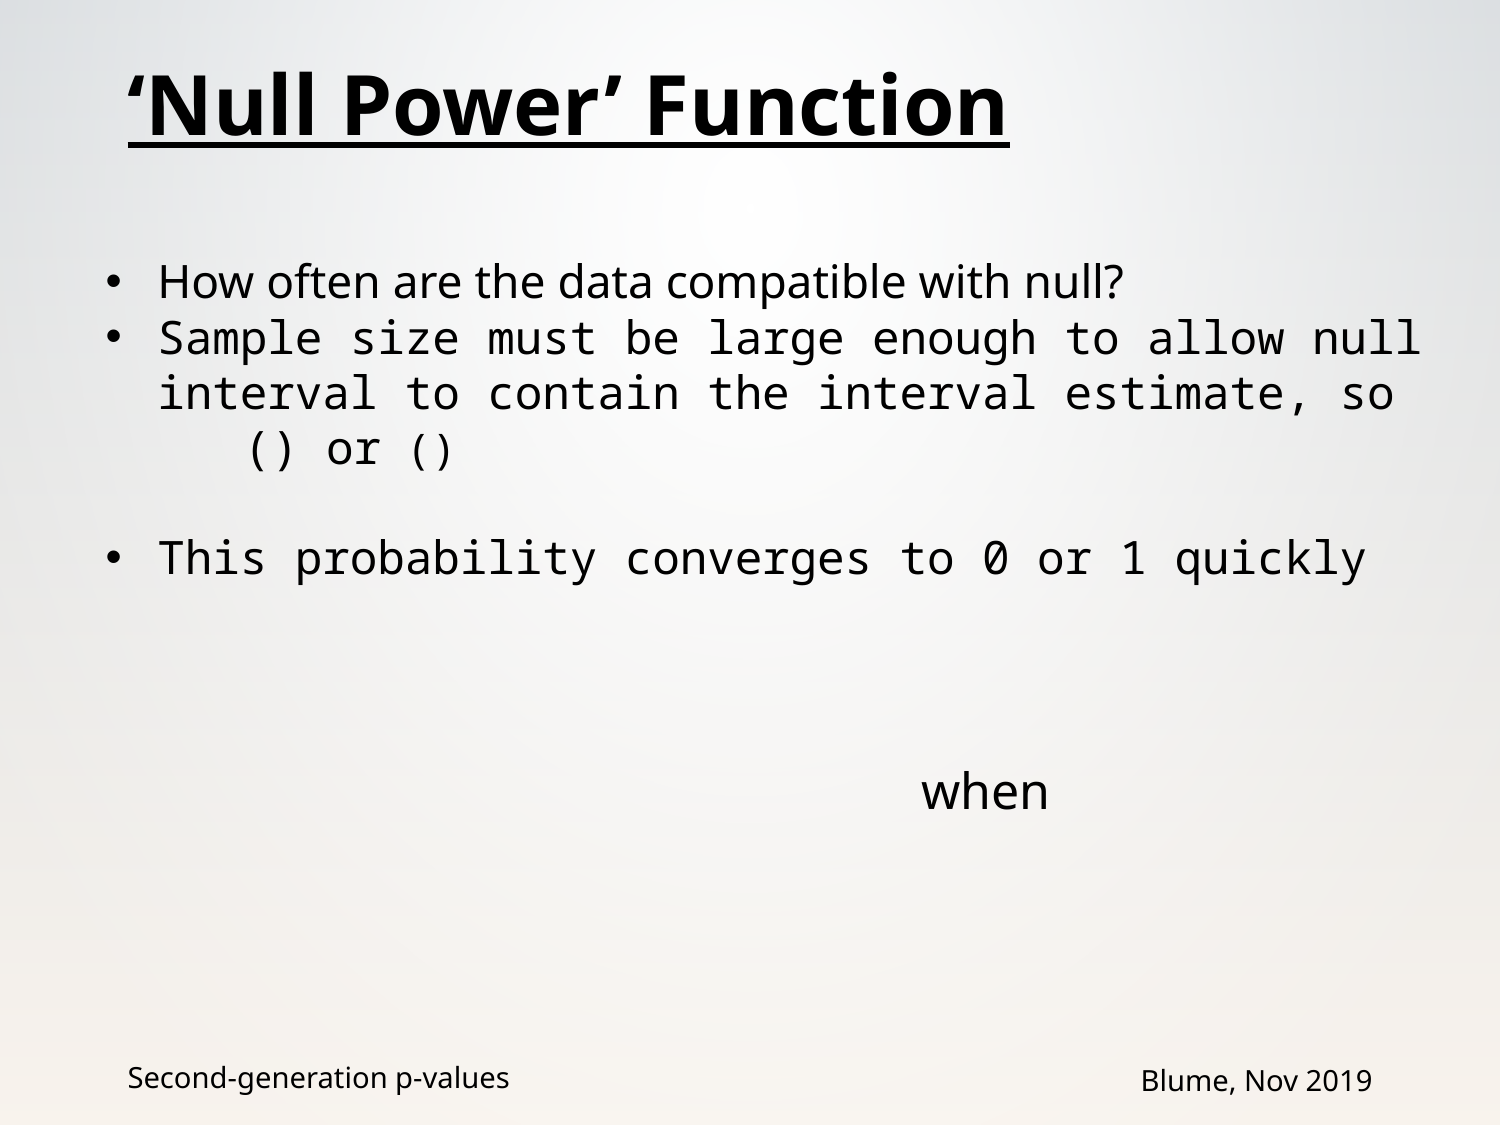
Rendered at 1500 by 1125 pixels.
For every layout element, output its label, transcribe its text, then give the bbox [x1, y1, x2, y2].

title ‘Null Power’ Function [112, 37, 1388, 180]
picture [0, 0, 1500, 1125]
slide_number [1004, 1049, 1388, 1110]
footer Second-generation p-values [112, 1049, 915, 1110]
